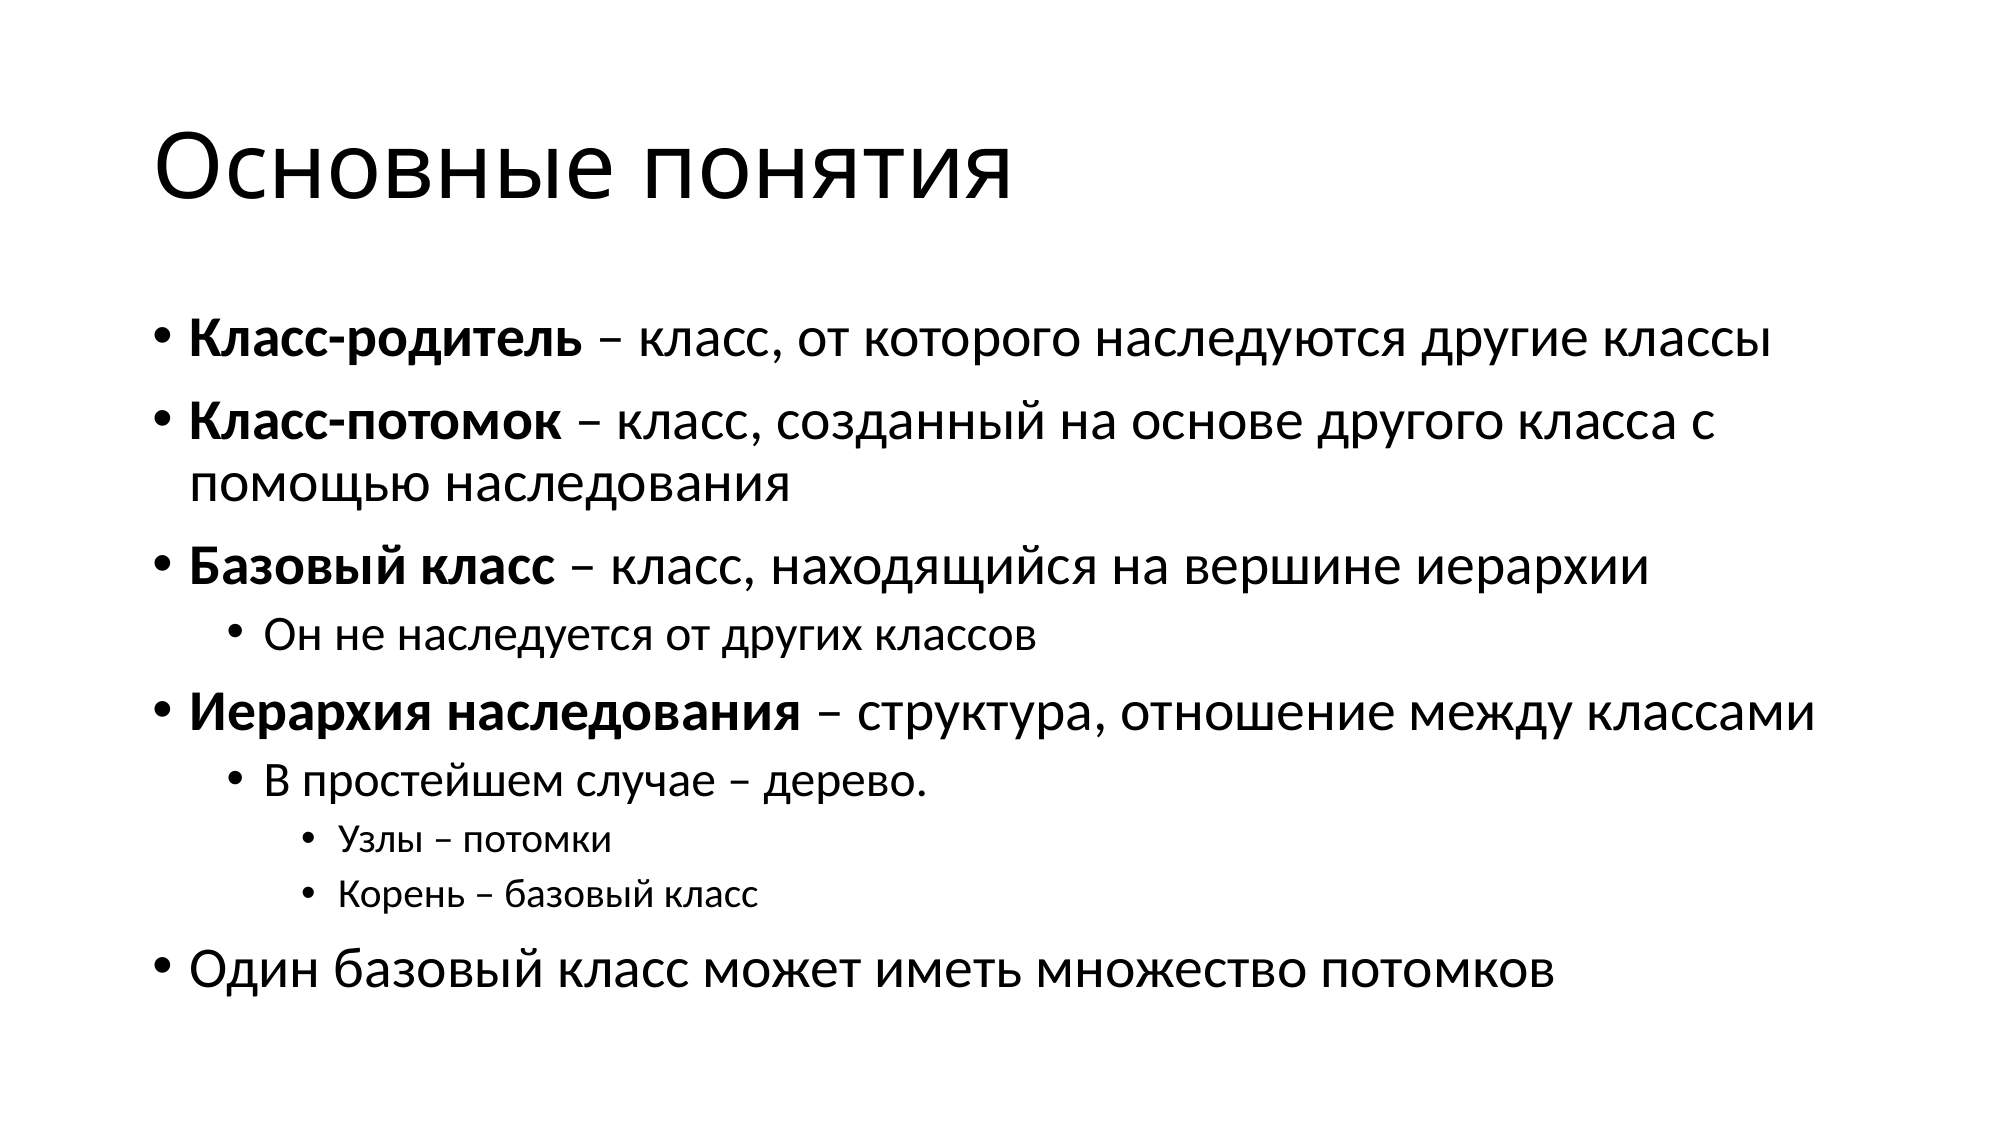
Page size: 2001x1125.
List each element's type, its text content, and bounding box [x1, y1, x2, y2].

title Основные понятия [137, 59, 1863, 278]
list Класс-родитель – класс, от которого наследуются другие классы Класс-потомок – класс, созданный на основе другого класса с помощью наследования Базовый класс – класс, находящийся на вершине иерархии Он не наследуется от других классов Иерархия наследования – структура, отношение между классами В простейшем случае – дерево. Узлы – потомки Корень – базовый класс Один базовый класс может иметь множество потомков [137, 299, 1863, 1014]
